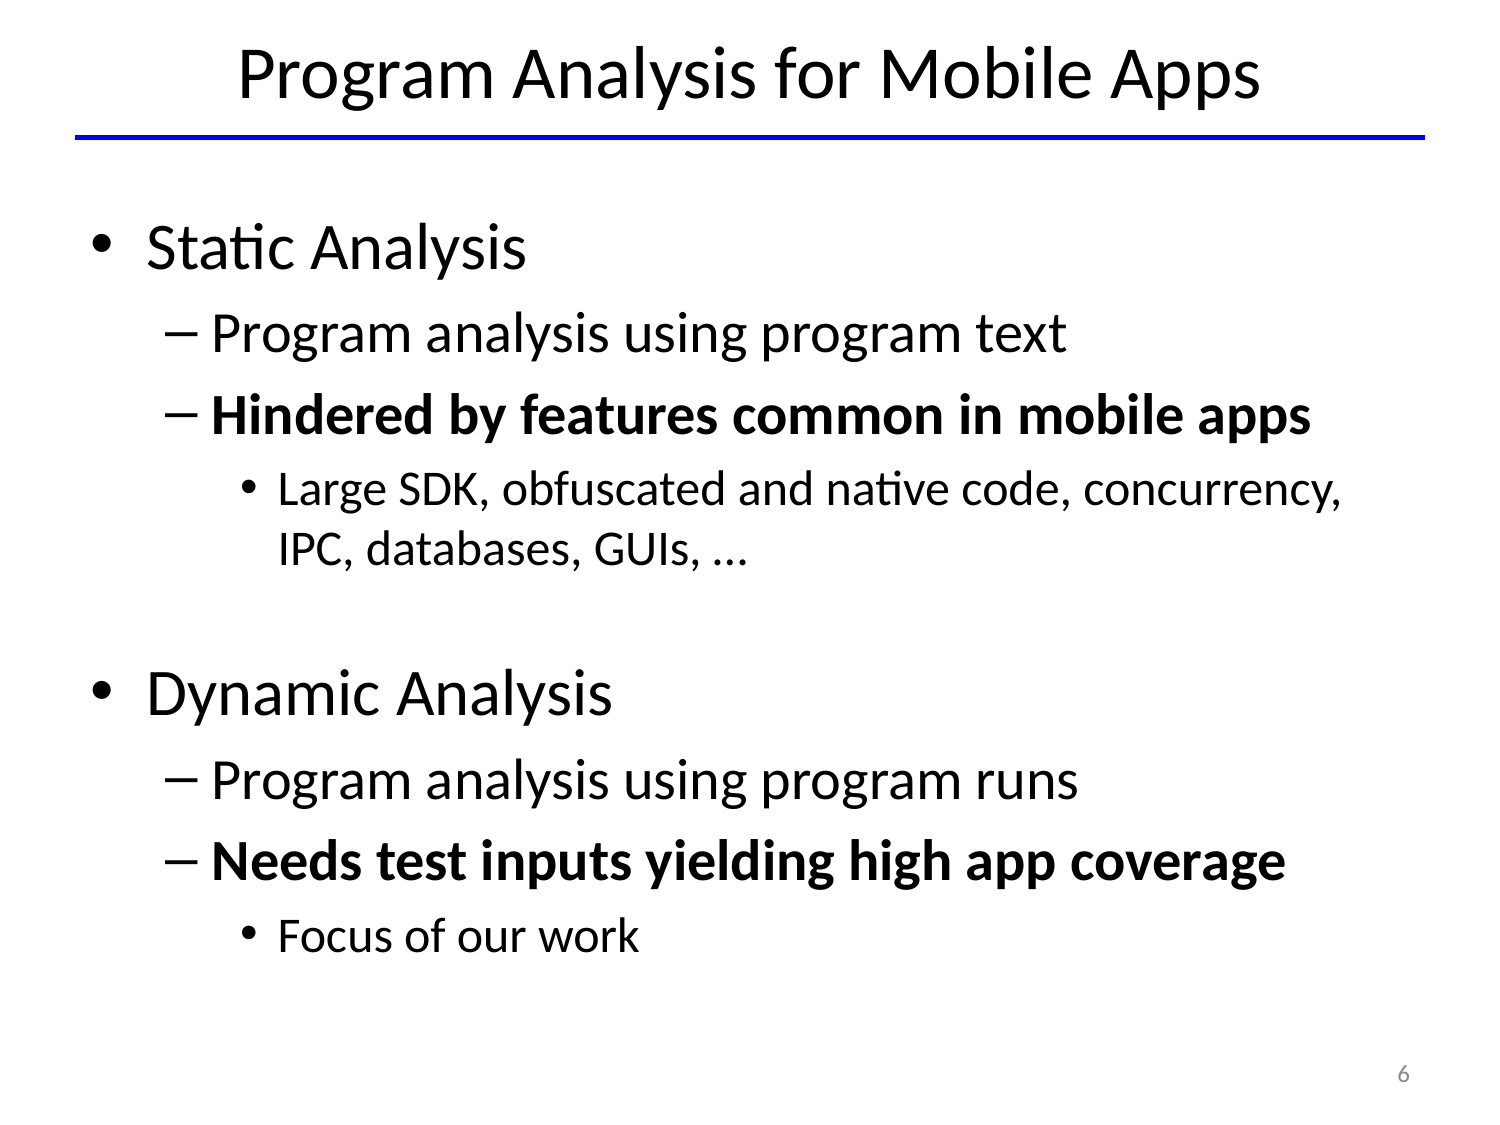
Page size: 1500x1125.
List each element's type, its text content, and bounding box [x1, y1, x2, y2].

list Static Analysis Program analysis using program text Hindered by features common in mobile apps Large SDK, obfuscated and native code, concurrency, IPC, databases, GUIs, … Dynamic Analysis Program analysis using program runs Needs test inputs yielding high app coverage Focus of our work [75, 195, 1425, 1005]
title Program Analysis for Mobile Apps [75, 0, 1425, 138]
slide_number 6 [1074, 1042, 1425, 1103]
